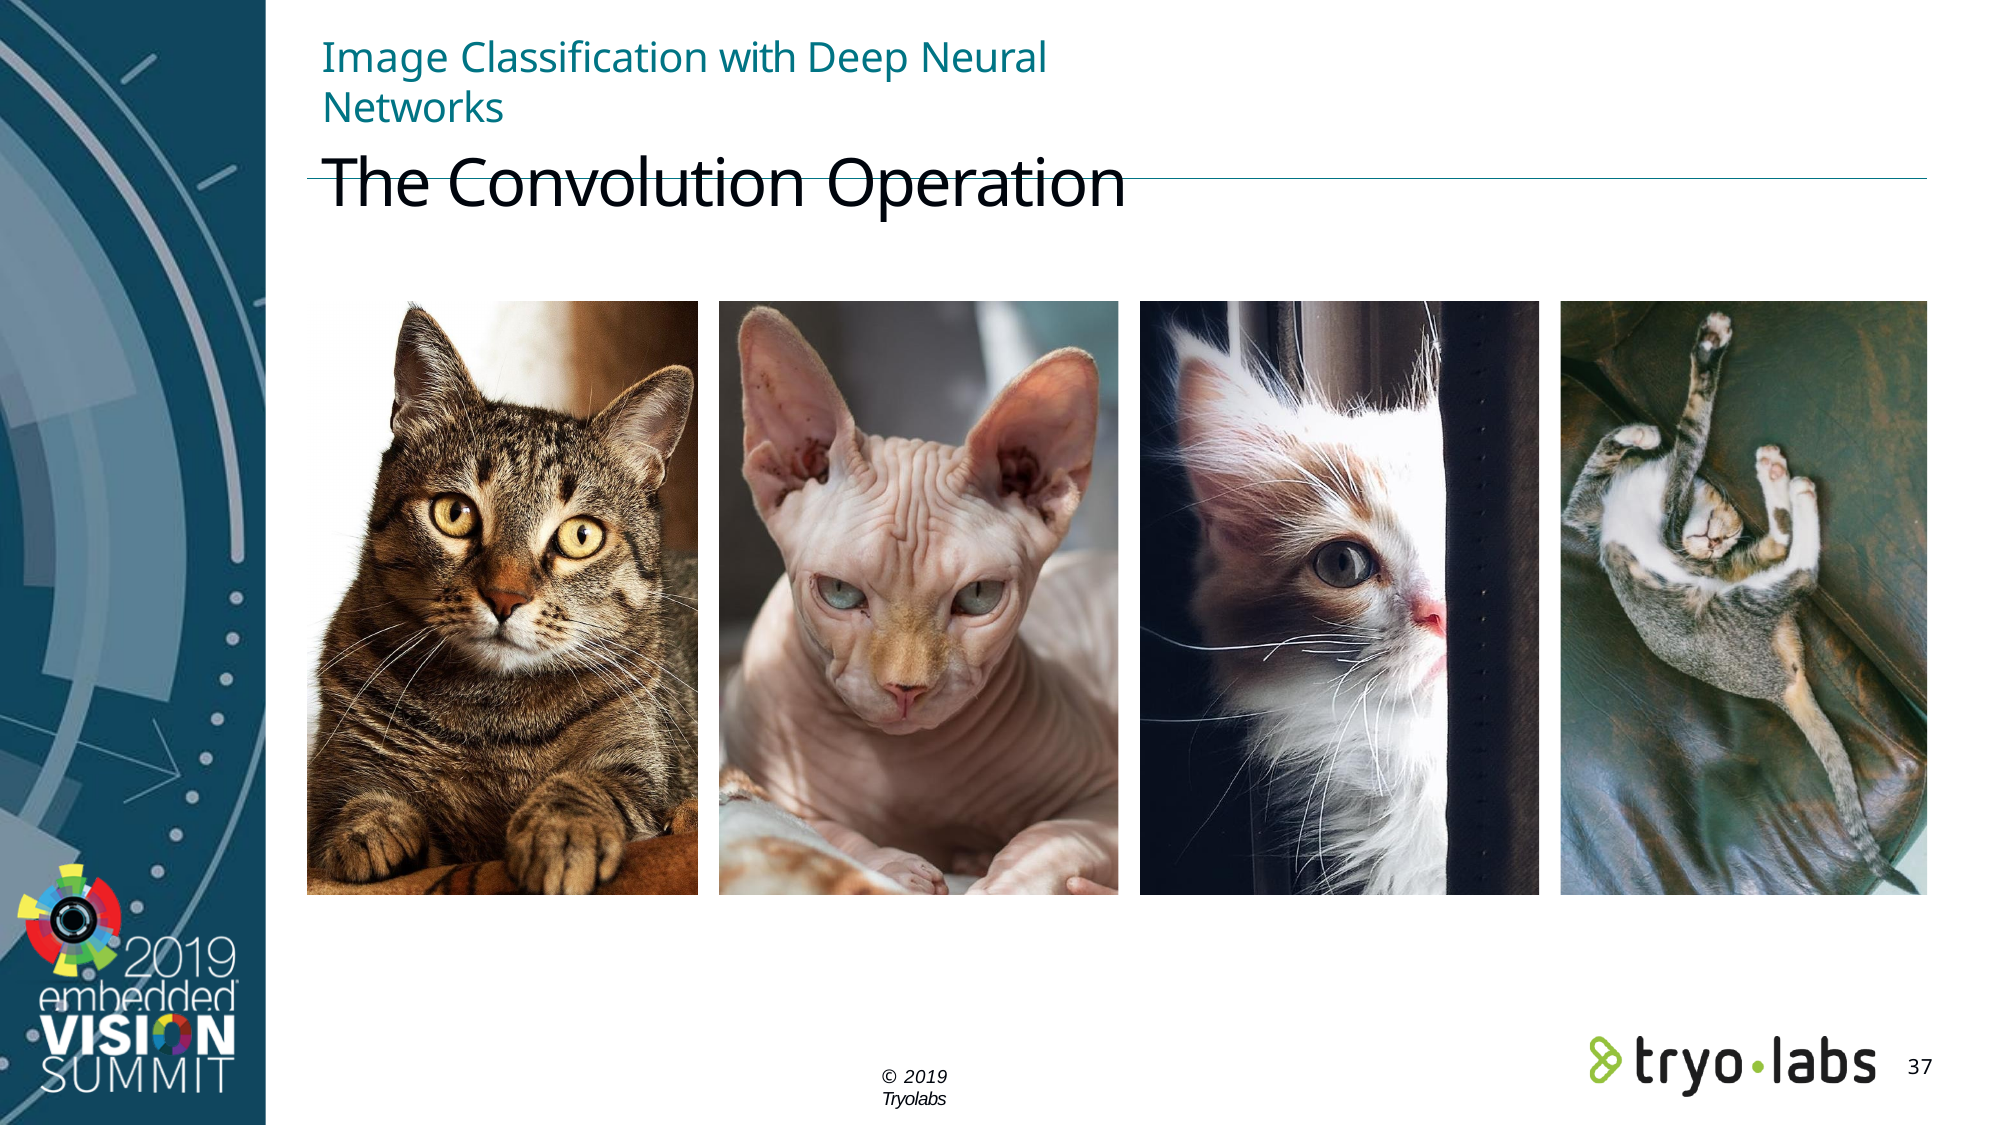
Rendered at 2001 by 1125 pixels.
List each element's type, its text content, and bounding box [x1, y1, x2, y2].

text_box [307, 301, 698, 895]
text_box [1140, 301, 1540, 895]
text_box 31 [1901, 1053, 1955, 1082]
text_box [15, 859, 239, 1099]
text_box [1560, 301, 1928, 895]
title Image Classification with Deep Neural Networks The Convolution Operation [319, 23, 1183, 220]
picture [0, 0, 266, 1125]
footer © 2019 Tryolabs [879, 1063, 1018, 1125]
picture [1589, 1036, 1876, 1097]
text_box [719, 301, 1119, 895]
